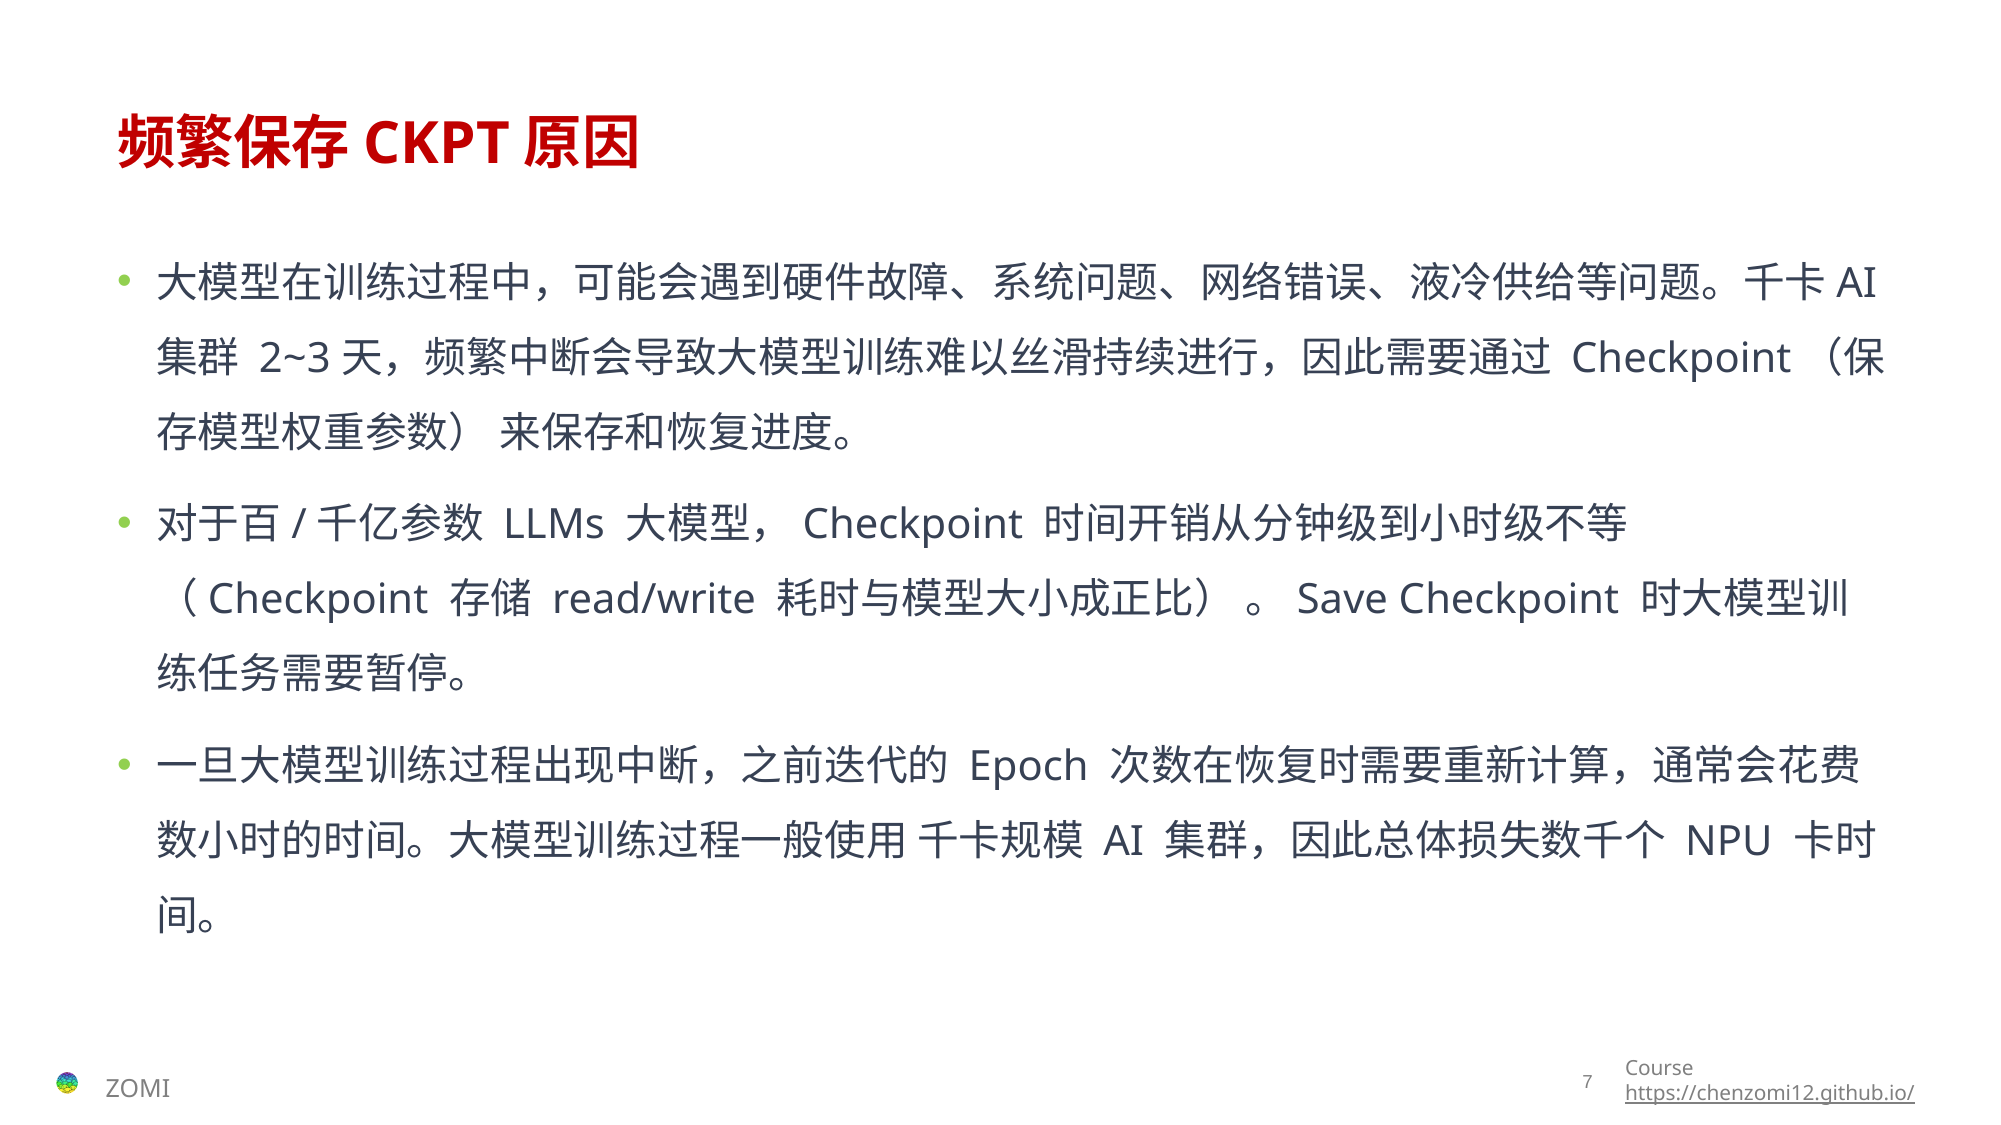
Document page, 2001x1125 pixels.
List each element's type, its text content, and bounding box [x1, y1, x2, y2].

picture [57, 1073, 77, 1093]
title 频繁保存CKPT原因 [102, 91, 1901, 189]
list 大模型在训练过程中，可能会遇到硬件故障、系统问题、网络错误、液冷供给等问题。千卡AI集群 2~3天，频繁中断会导致大模型训练难以丝滑持续进行，因此需要通过 Checkpoint（保存模型权重参数） 来保存和恢复进度。 对于百/千亿参数 LLMs 大模型，Checkpoint 时间开销从分钟级到小时级不等（Checkpoint 存储 read/write 耗时与模型大小成正比） 。Save Checkpoint 时大模型训练任务需要暂停。 一旦大模型训练过程出现中断，之前迭代的 Epoch 次数在恢复时需要重新计算，通常会花费数小时的时间。大模型训练过程一般使用 千卡规模 AI 集群，因此总体损失数千个 NPU 卡时间。 [102, 223, 1901, 1043]
